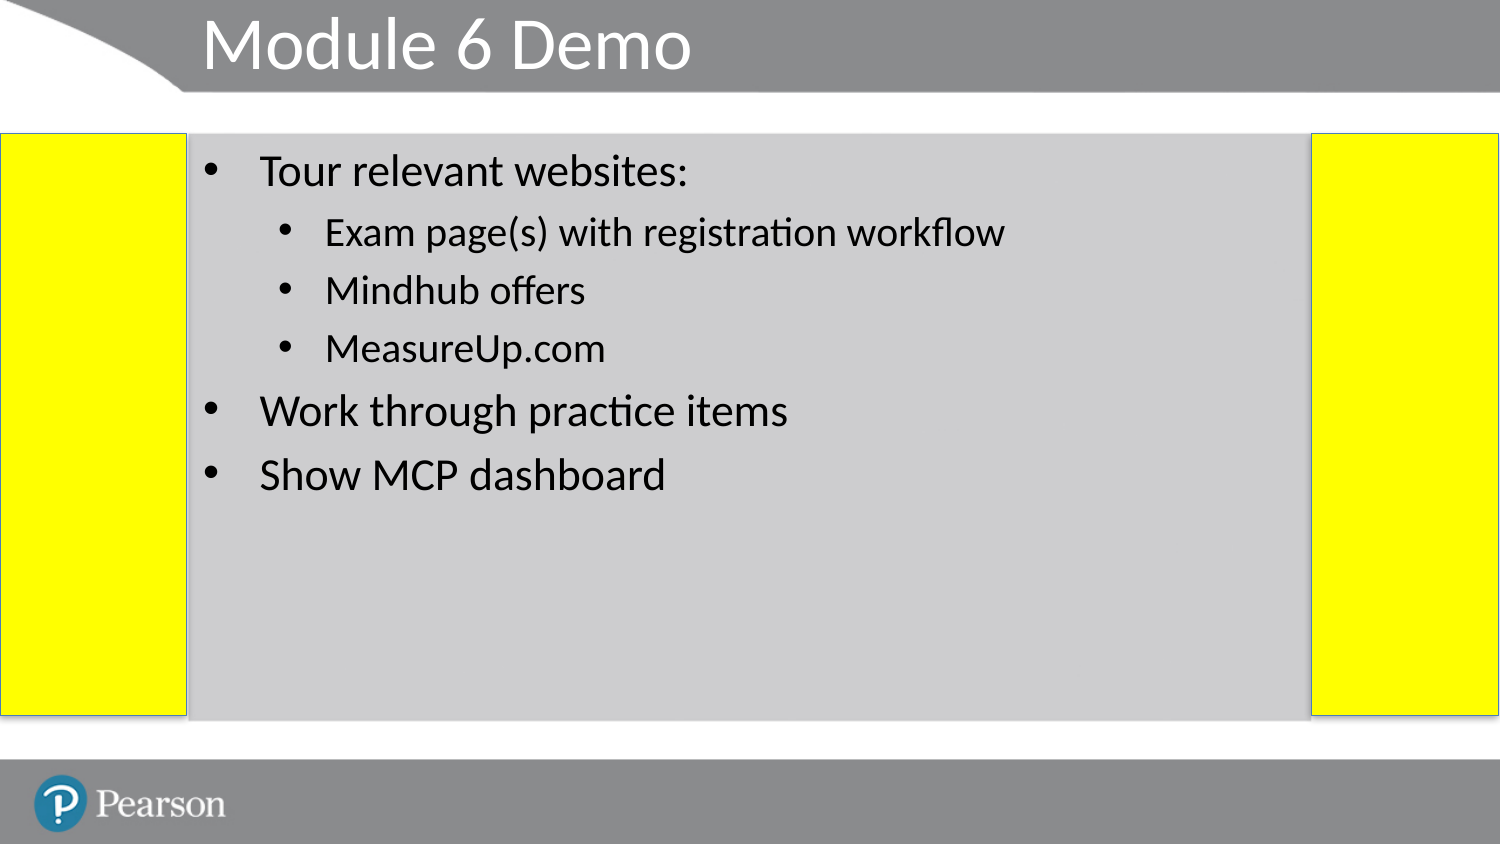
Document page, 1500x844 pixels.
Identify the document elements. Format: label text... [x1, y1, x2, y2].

picture [0, 0, 1500, 844]
text_box [1311, 133, 1499, 716]
text_box [0, 133, 187, 716]
title Module 6 Demo [186, 0, 1425, 79]
list Tour relevant websites: Exam page(s) with registration workflow Mindhub offers MeasureUp.com Work through practice items Show MCP dashboard [188, 133, 1310, 716]
